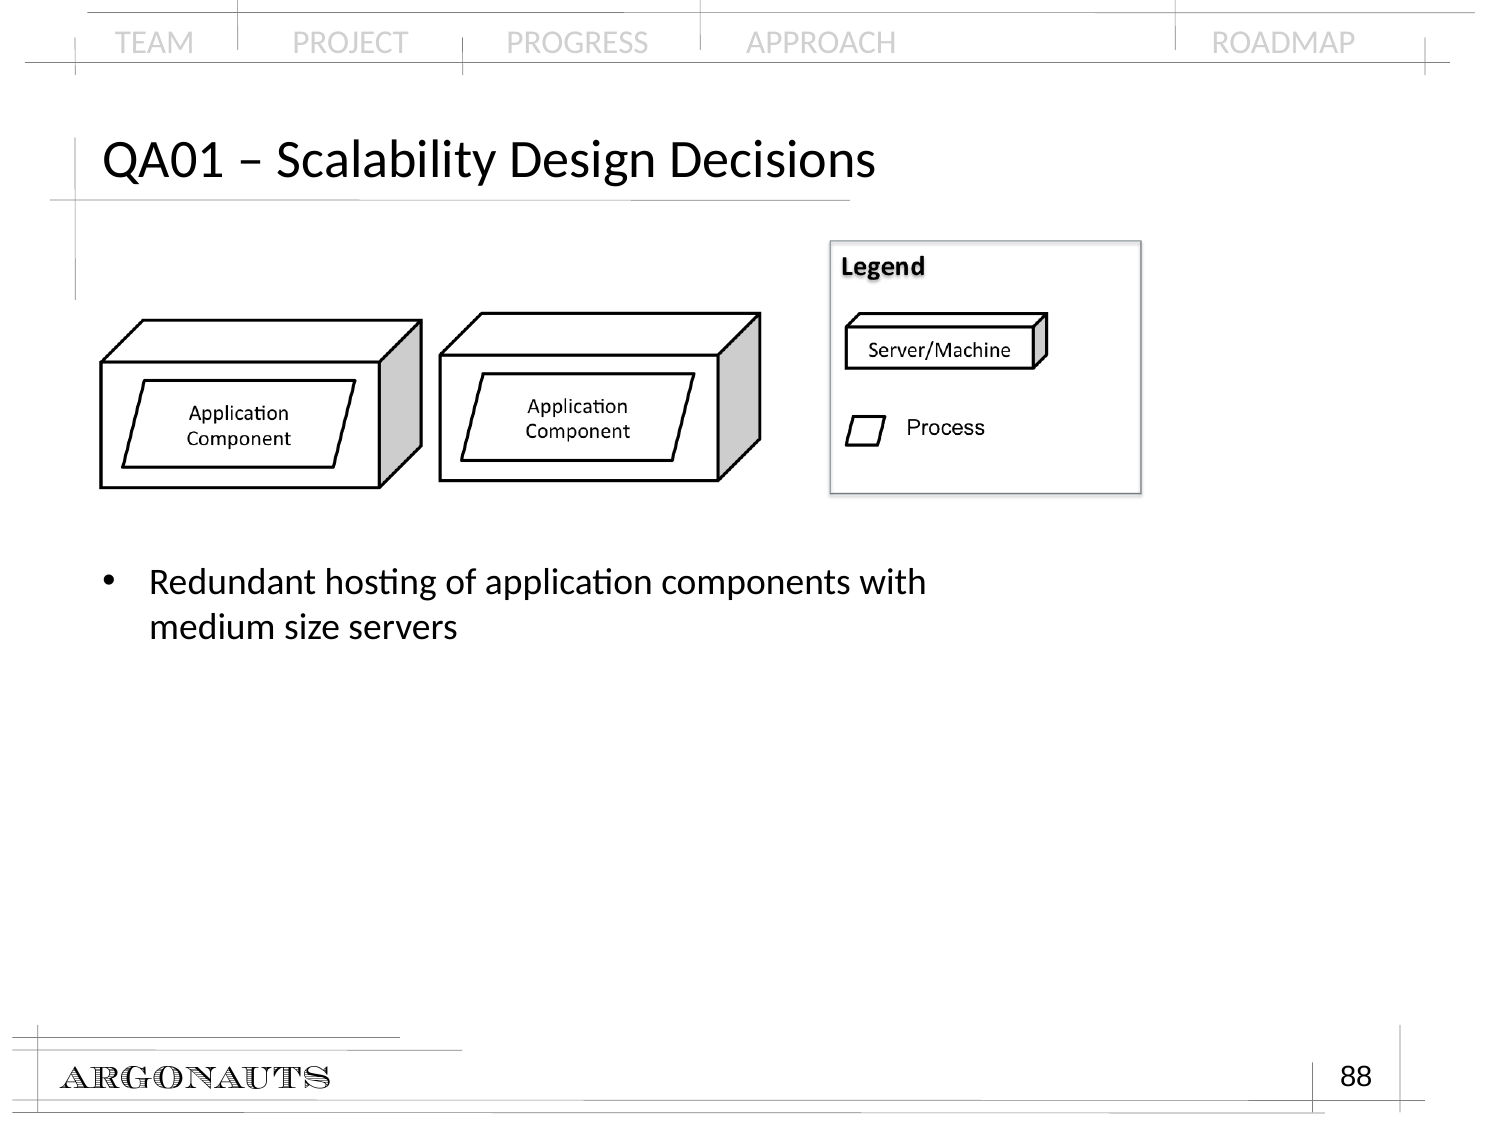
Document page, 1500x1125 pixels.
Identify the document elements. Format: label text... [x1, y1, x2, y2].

title QA01 – Scalability Design Decisions [87, 112, 1413, 200]
text_box Redundant hosting of application components with medium size servers [87, 549, 950, 655]
slide_number 88 [1074, 1050, 1388, 1125]
picture [50, 1055, 350, 1099]
picture [99, 237, 1147, 503]
